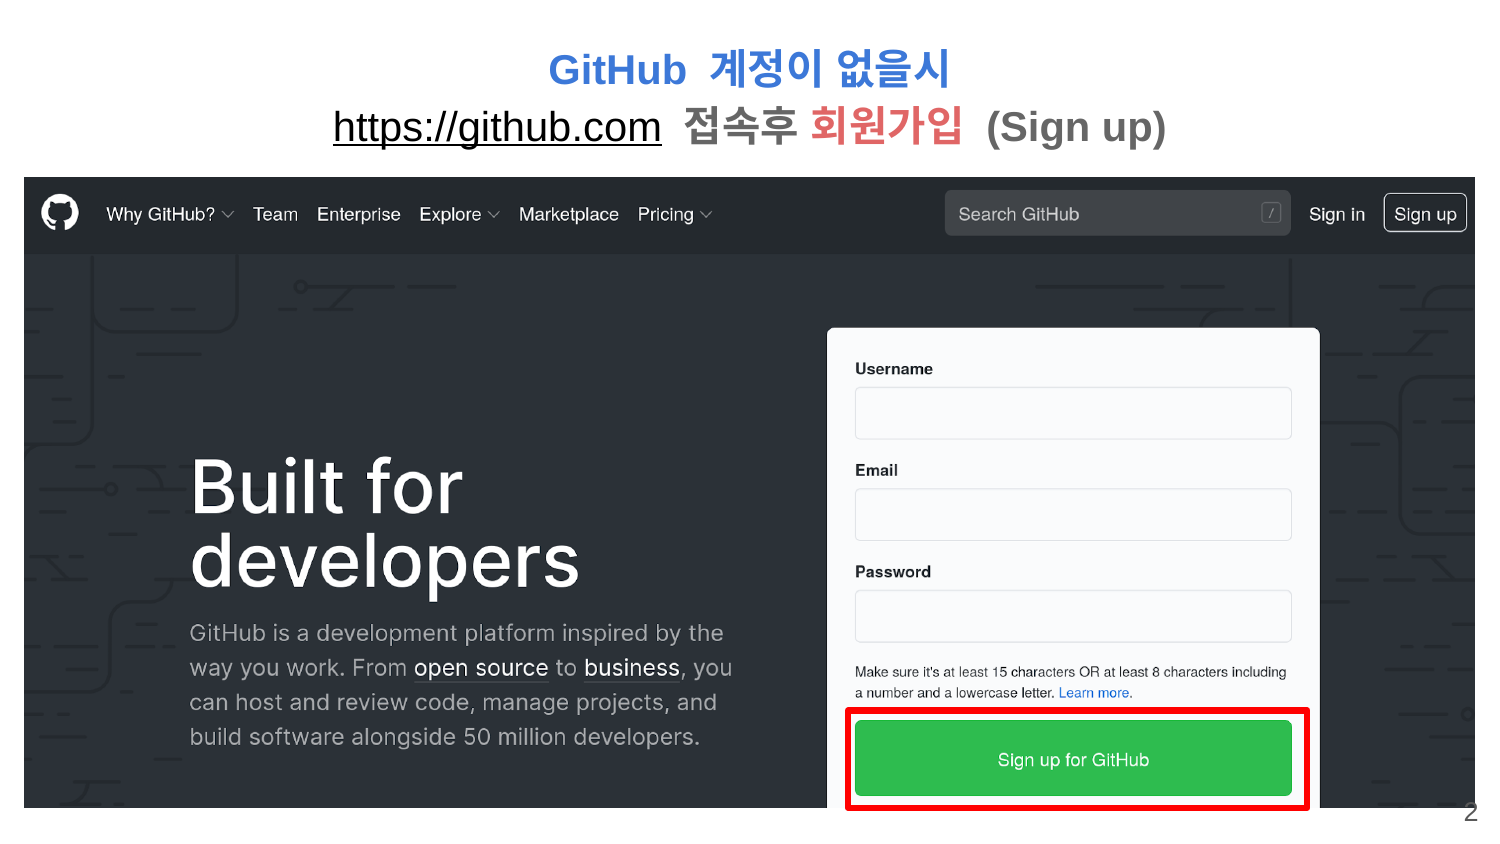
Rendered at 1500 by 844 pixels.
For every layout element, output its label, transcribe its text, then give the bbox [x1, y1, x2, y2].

text_box GitHub 계정이 없을시 https://github.com 접속후 회원가입 (Sign up) [0, 20, 1500, 93]
slide_number ‹#› [1403, 779, 1494, 844]
picture [24, 177, 1476, 809]
